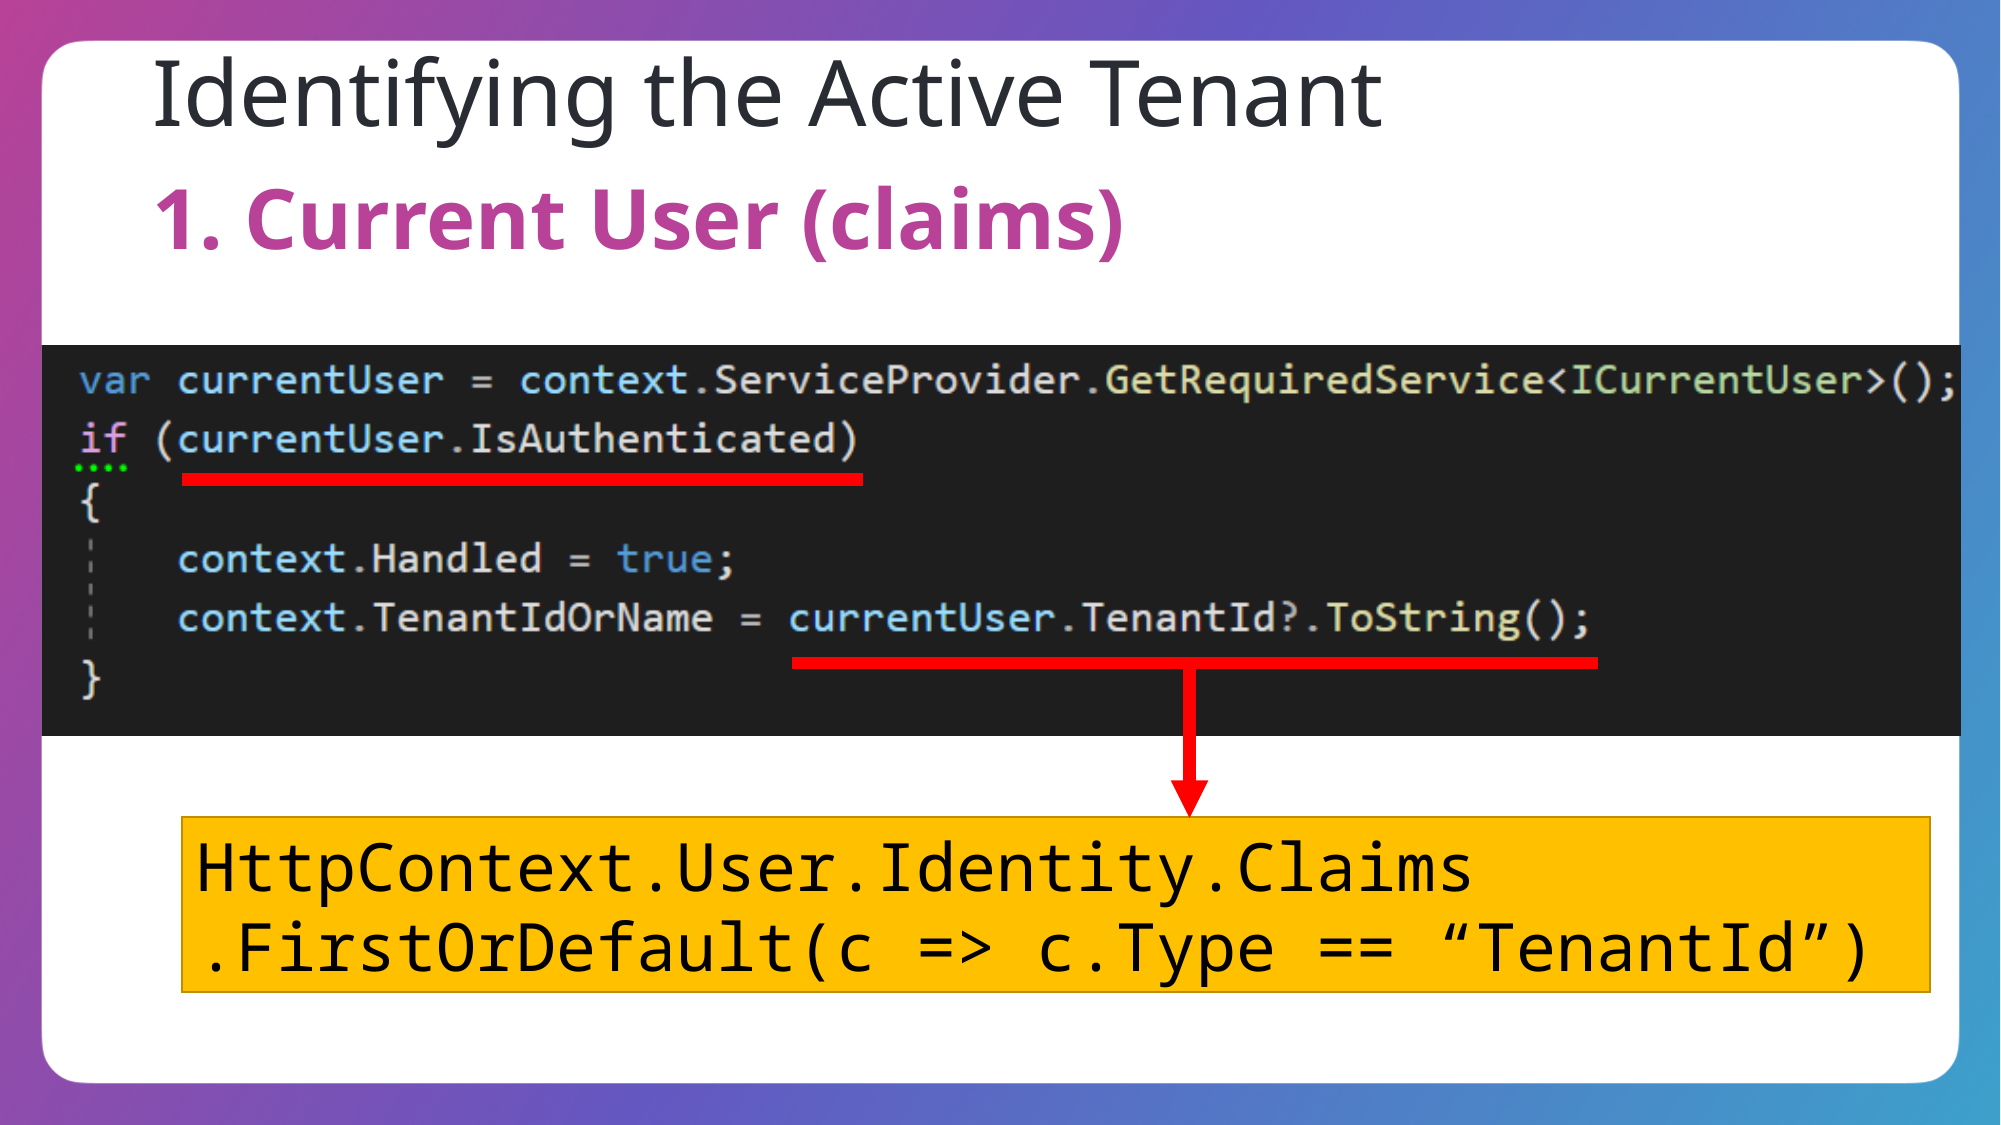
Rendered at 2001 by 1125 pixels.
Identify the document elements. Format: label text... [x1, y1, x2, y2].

title Identifying the Active Tenant [137, 43, 1863, 150]
picture [0, 0, 2001, 1125]
text_box 1. Current User (claims) [137, 158, 1905, 274]
text_box HttpContext.User.Identity.Claims .FirstOrDefault(c => c.Type == “TenantId”) [181, 816, 1931, 993]
